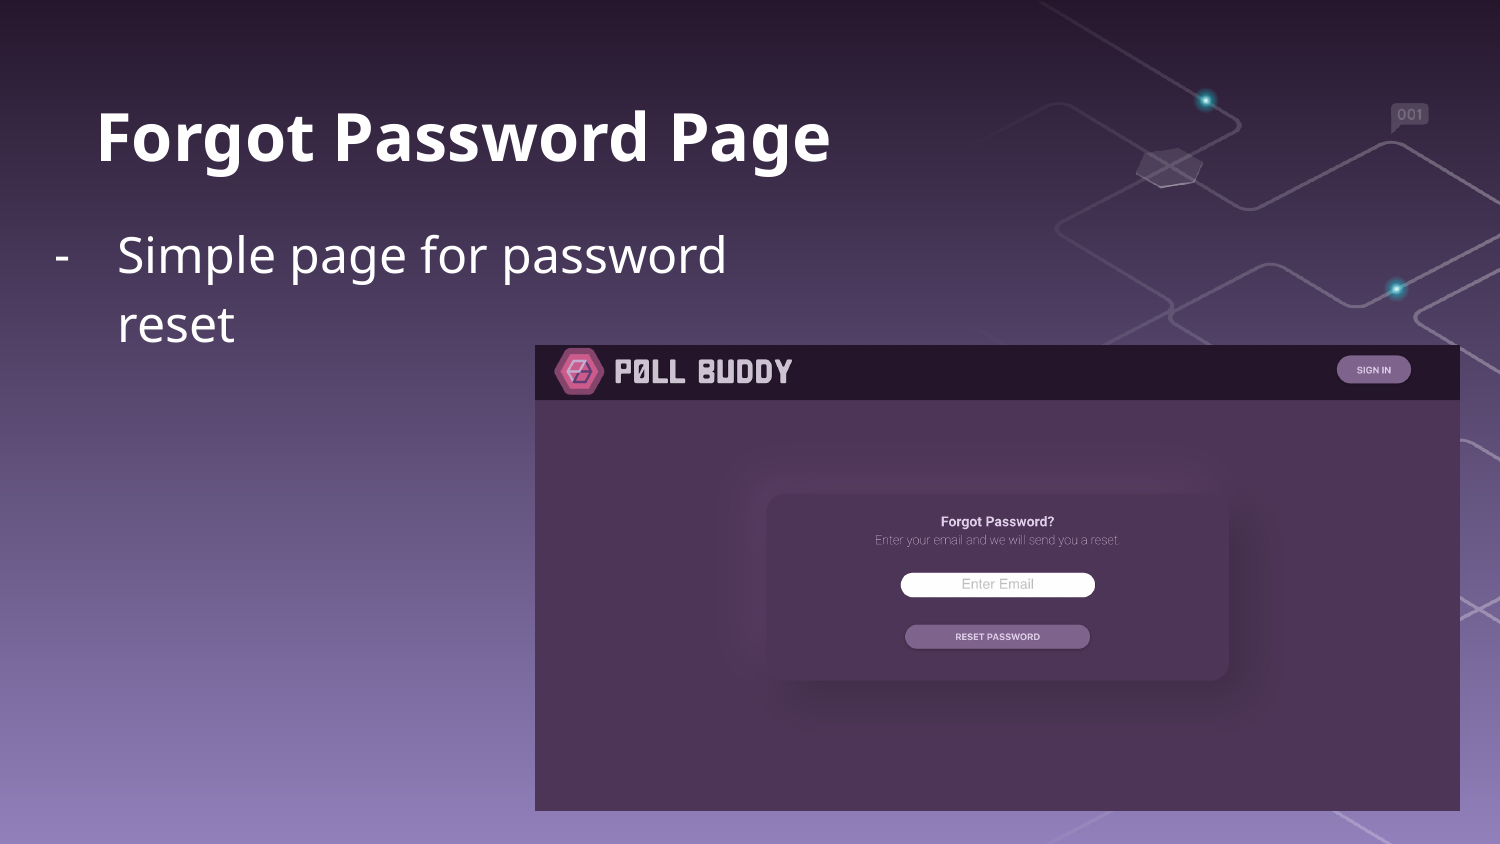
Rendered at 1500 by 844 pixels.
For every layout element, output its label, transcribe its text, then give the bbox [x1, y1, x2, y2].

list Simple page for password reset [42, 214, 784, 563]
title Forgot Password Page [95, 33, 1082, 175]
picture [0, 0, 1500, 844]
